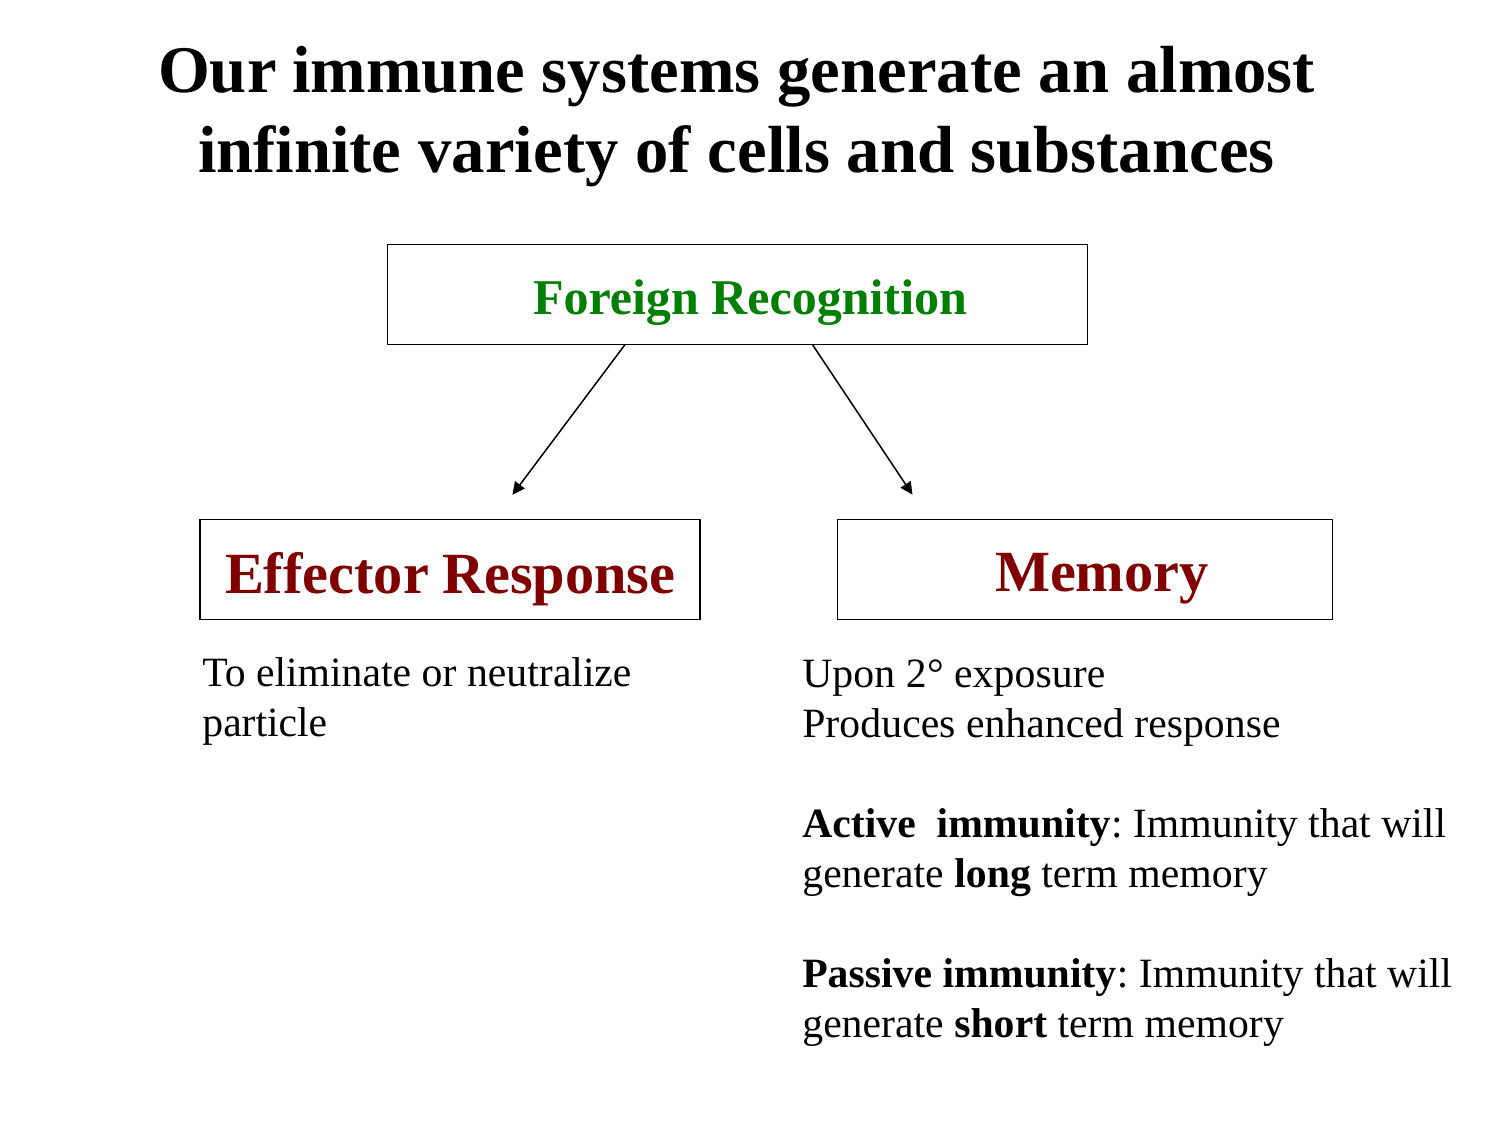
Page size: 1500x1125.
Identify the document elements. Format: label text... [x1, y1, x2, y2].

text_box To eliminate or neutralize particle [187, 637, 738, 753]
text_box Upon 2° exposure Produces enhanced response Active immunity: Immunity that will generate long term memory Passive immunity: Immunity that will generate short term memory [787, 638, 1500, 1053]
text_box [200, 519, 700, 620]
text_box [387, 244, 1088, 345]
text_box [512, 344, 626, 495]
text_box Foreign Recognition [518, 257, 982, 332]
text_box [837, 519, 1333, 620]
title Our immune systems generate an almost infinite variety of cells and substances [99, 12, 1376, 201]
text_box [812, 344, 913, 495]
